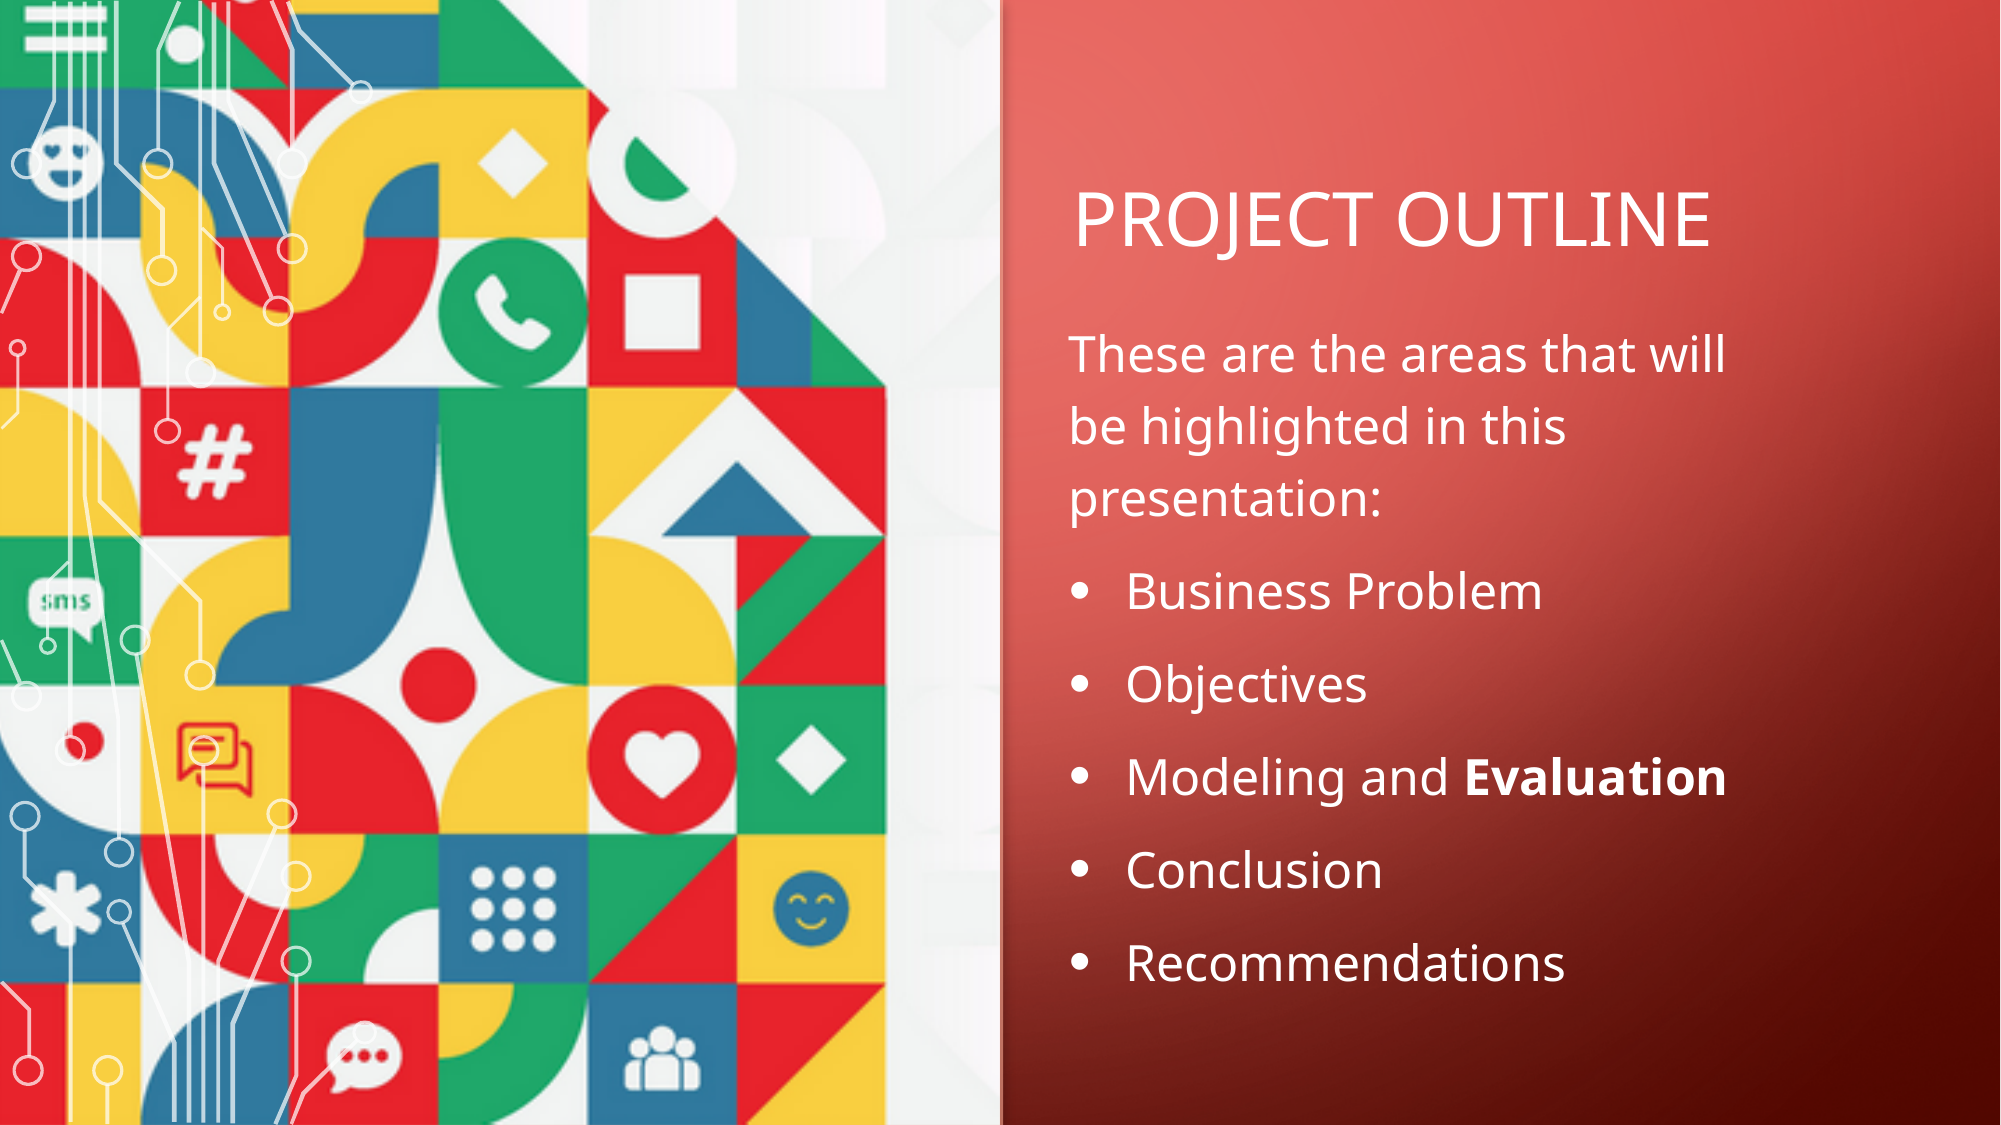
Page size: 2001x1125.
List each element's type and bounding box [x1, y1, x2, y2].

text_box [0, 0, 379, 1125]
picture [379, 0, 1001, 1125]
text_box [1001, 0, 2000, 1125]
